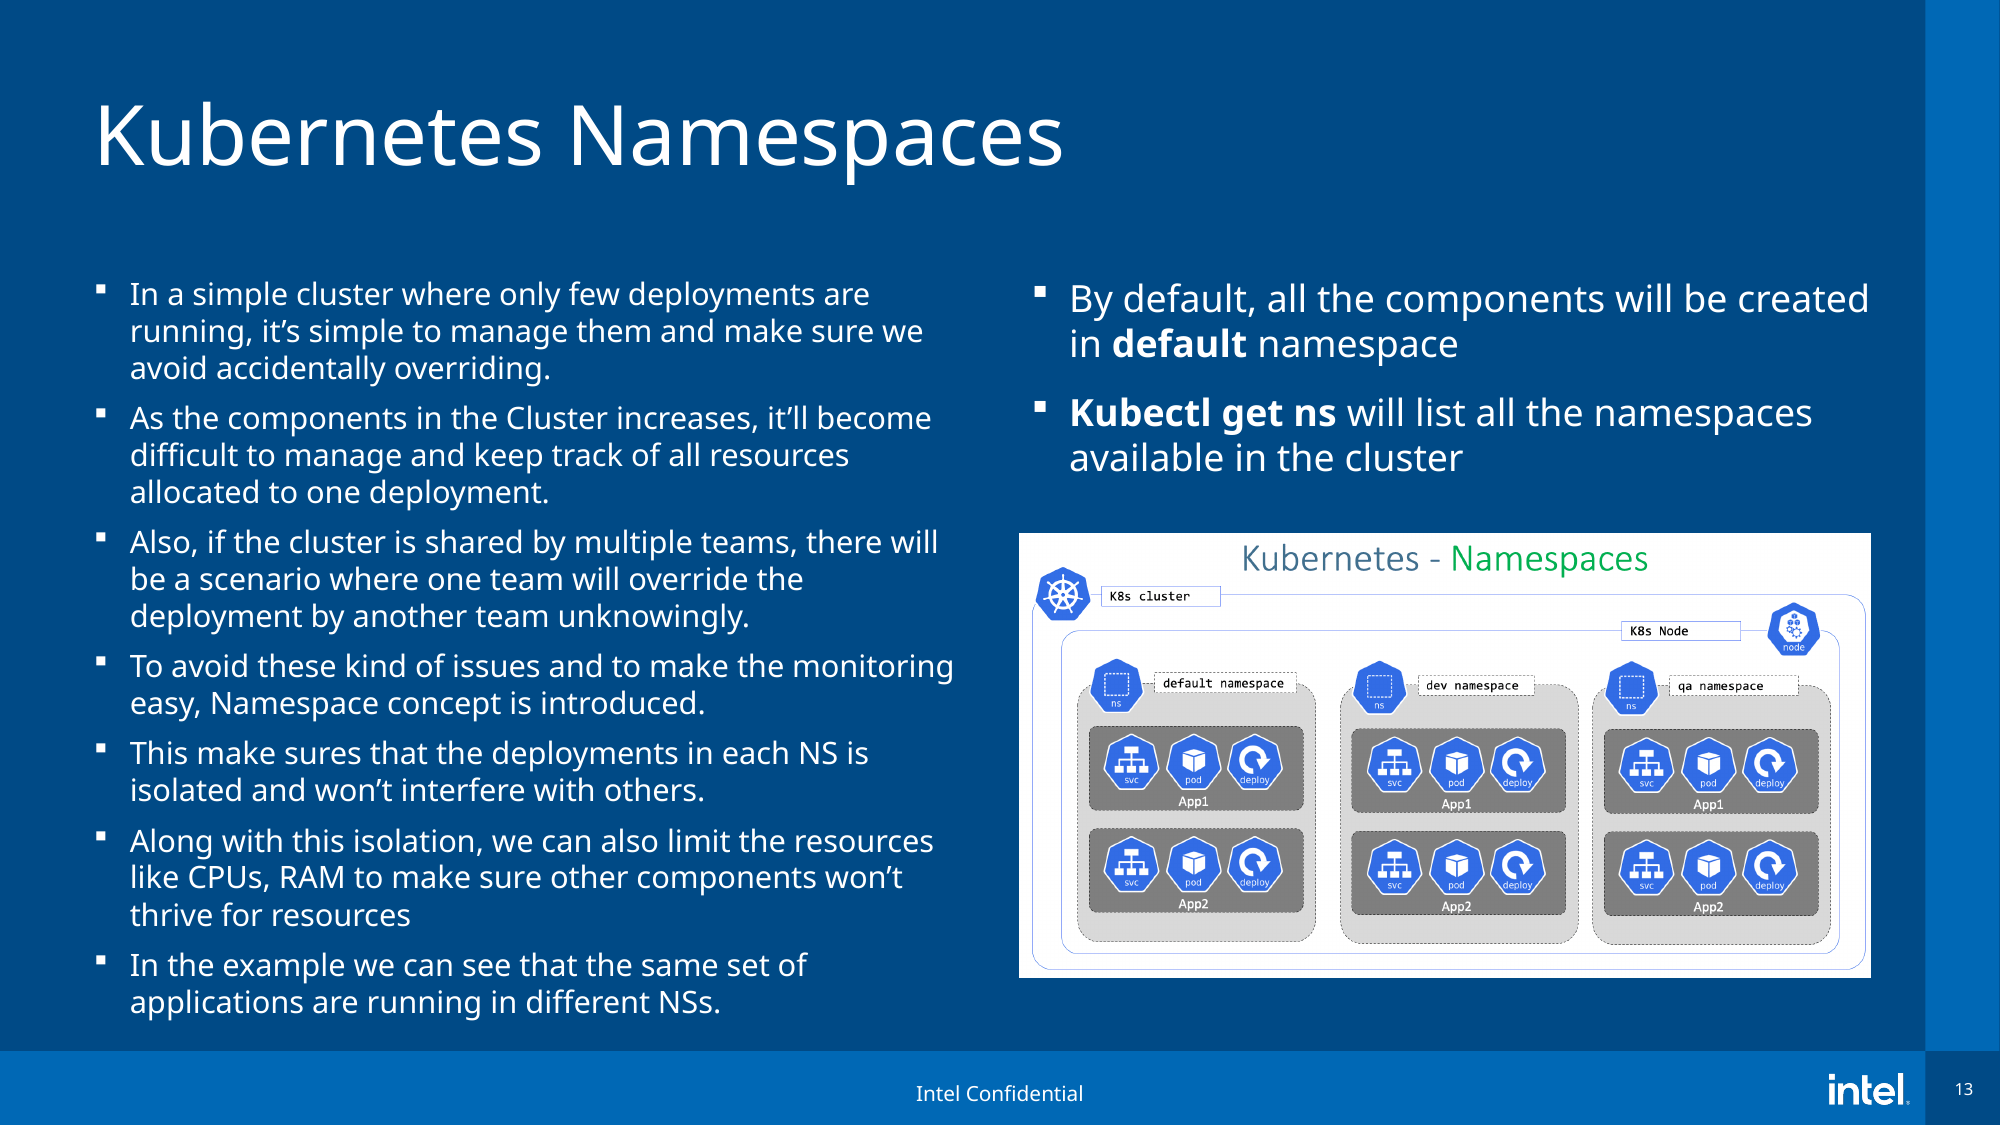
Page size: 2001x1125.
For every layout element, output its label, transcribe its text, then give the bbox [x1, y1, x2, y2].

list By default, all the components will be created in default namespace Kubectl get ns will list all the namespaces available in the cluster [1031, 273, 1900, 1028]
picture [1829, 1073, 1910, 1105]
list In a simple cluster where only few deployments are running, it’s simple to manage them and make sure we avoid accidentally overriding. As the components in the Cluster increases, it’ll become difficult to manage and keep track of all resources allocated to one deployment. Also, if the cluster is shared by multiple teams, there will be a scenario where one team will override the deployment by another team unknowingly. To avoid these kind of issues and to make the monitoring easy, Namespace concept is introduced. This make sures that the deployments in each NS is isolated and won’t interfere with others. Along with this isolation, we can also limit the resources like CPUs, RAM to make sure other components won’t thrive for resources In the example we can see that the same set of applications are running in different NSs. [93, 273, 962, 1028]
title Kubernetes Namespaces [93, 93, 1901, 251]
picture [1018, 533, 1872, 978]
